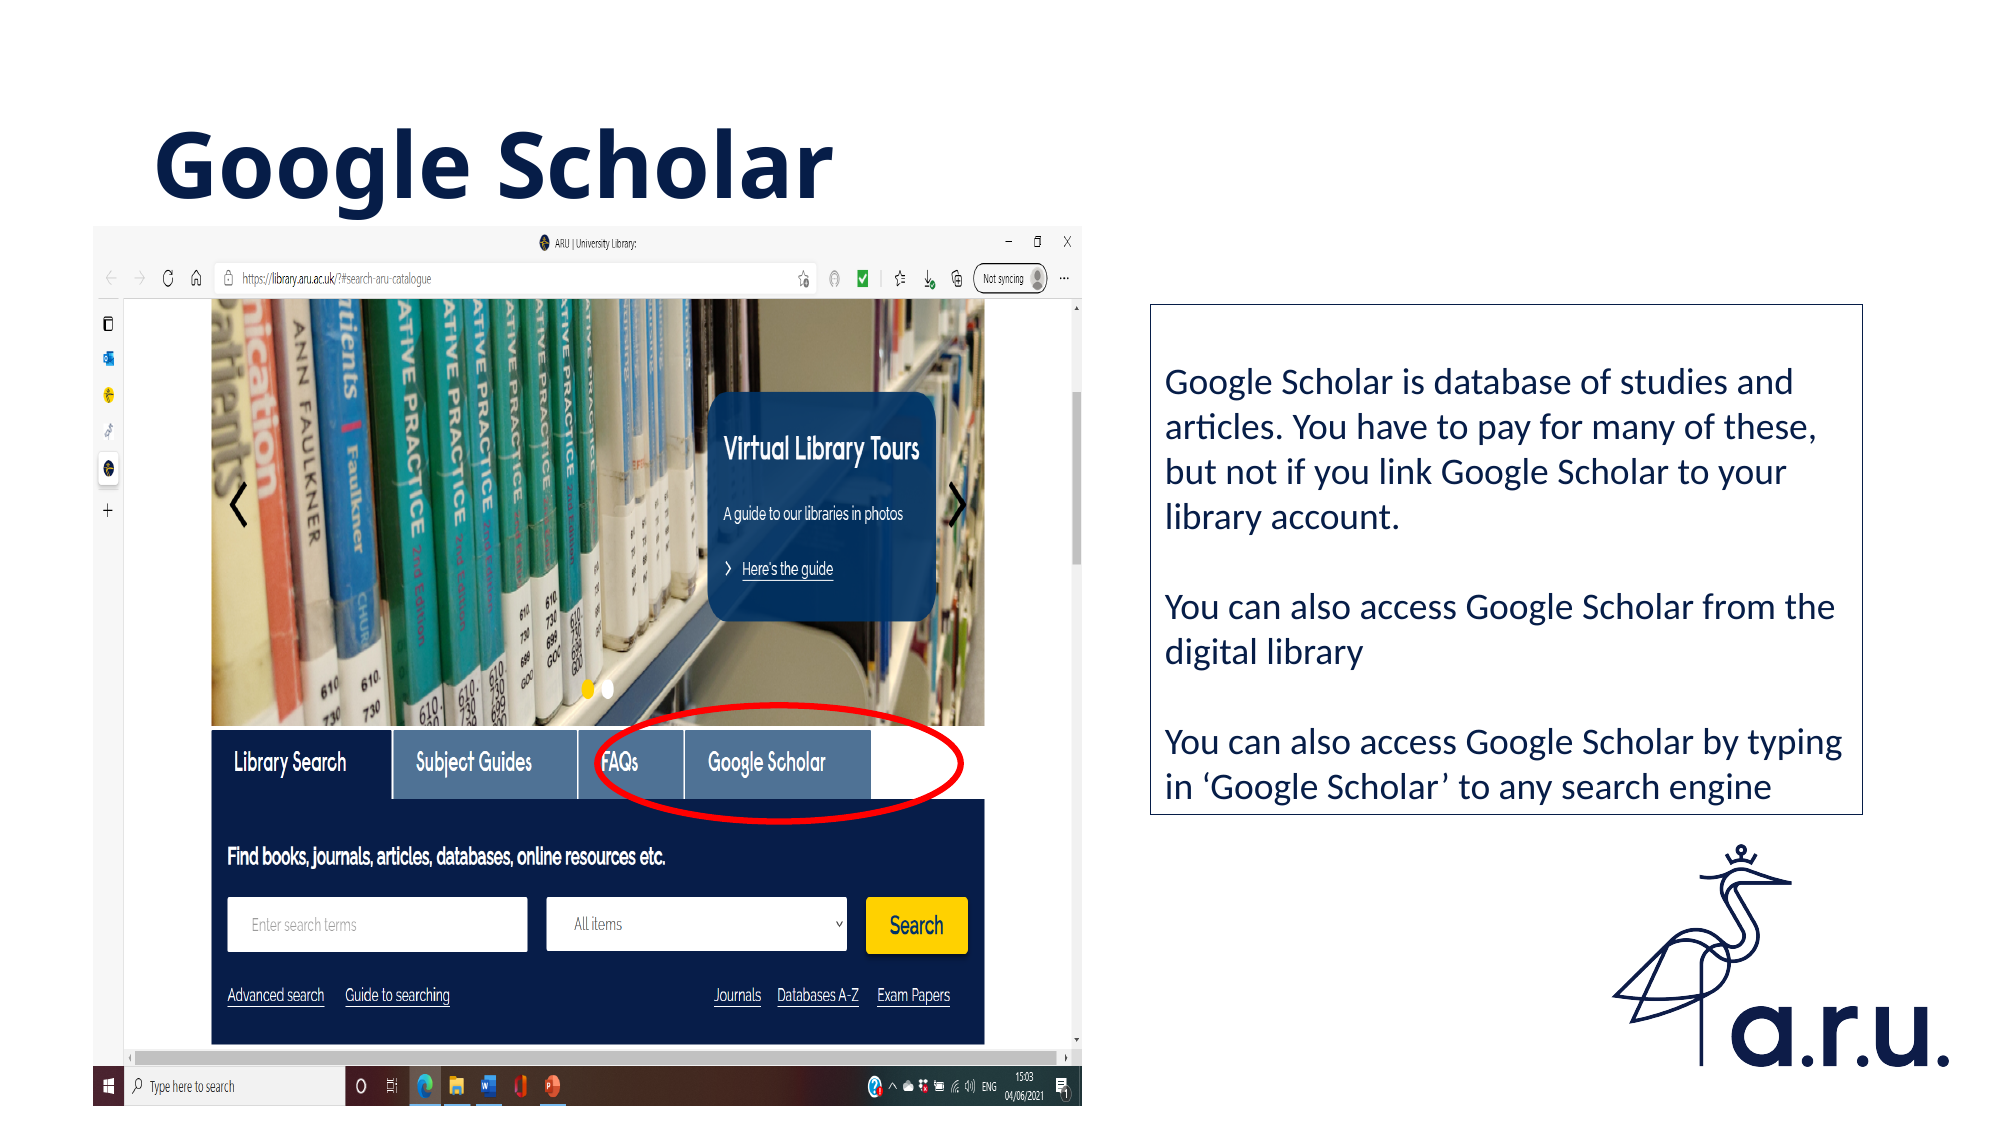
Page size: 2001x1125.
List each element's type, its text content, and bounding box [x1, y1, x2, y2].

title Google Scholar [137, 59, 1863, 278]
text_box Google Scholar is database of studies and articles. You have to pay for many of these, but not if you link Google Scholar to your library account. You can also access Google Scholar from the digital library You can also access Google Scholar by typing in ‘Google Scholar’ to any search engine [1150, 304, 1863, 815]
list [93, 226, 1082, 1106]
picture [1611, 844, 1949, 1067]
